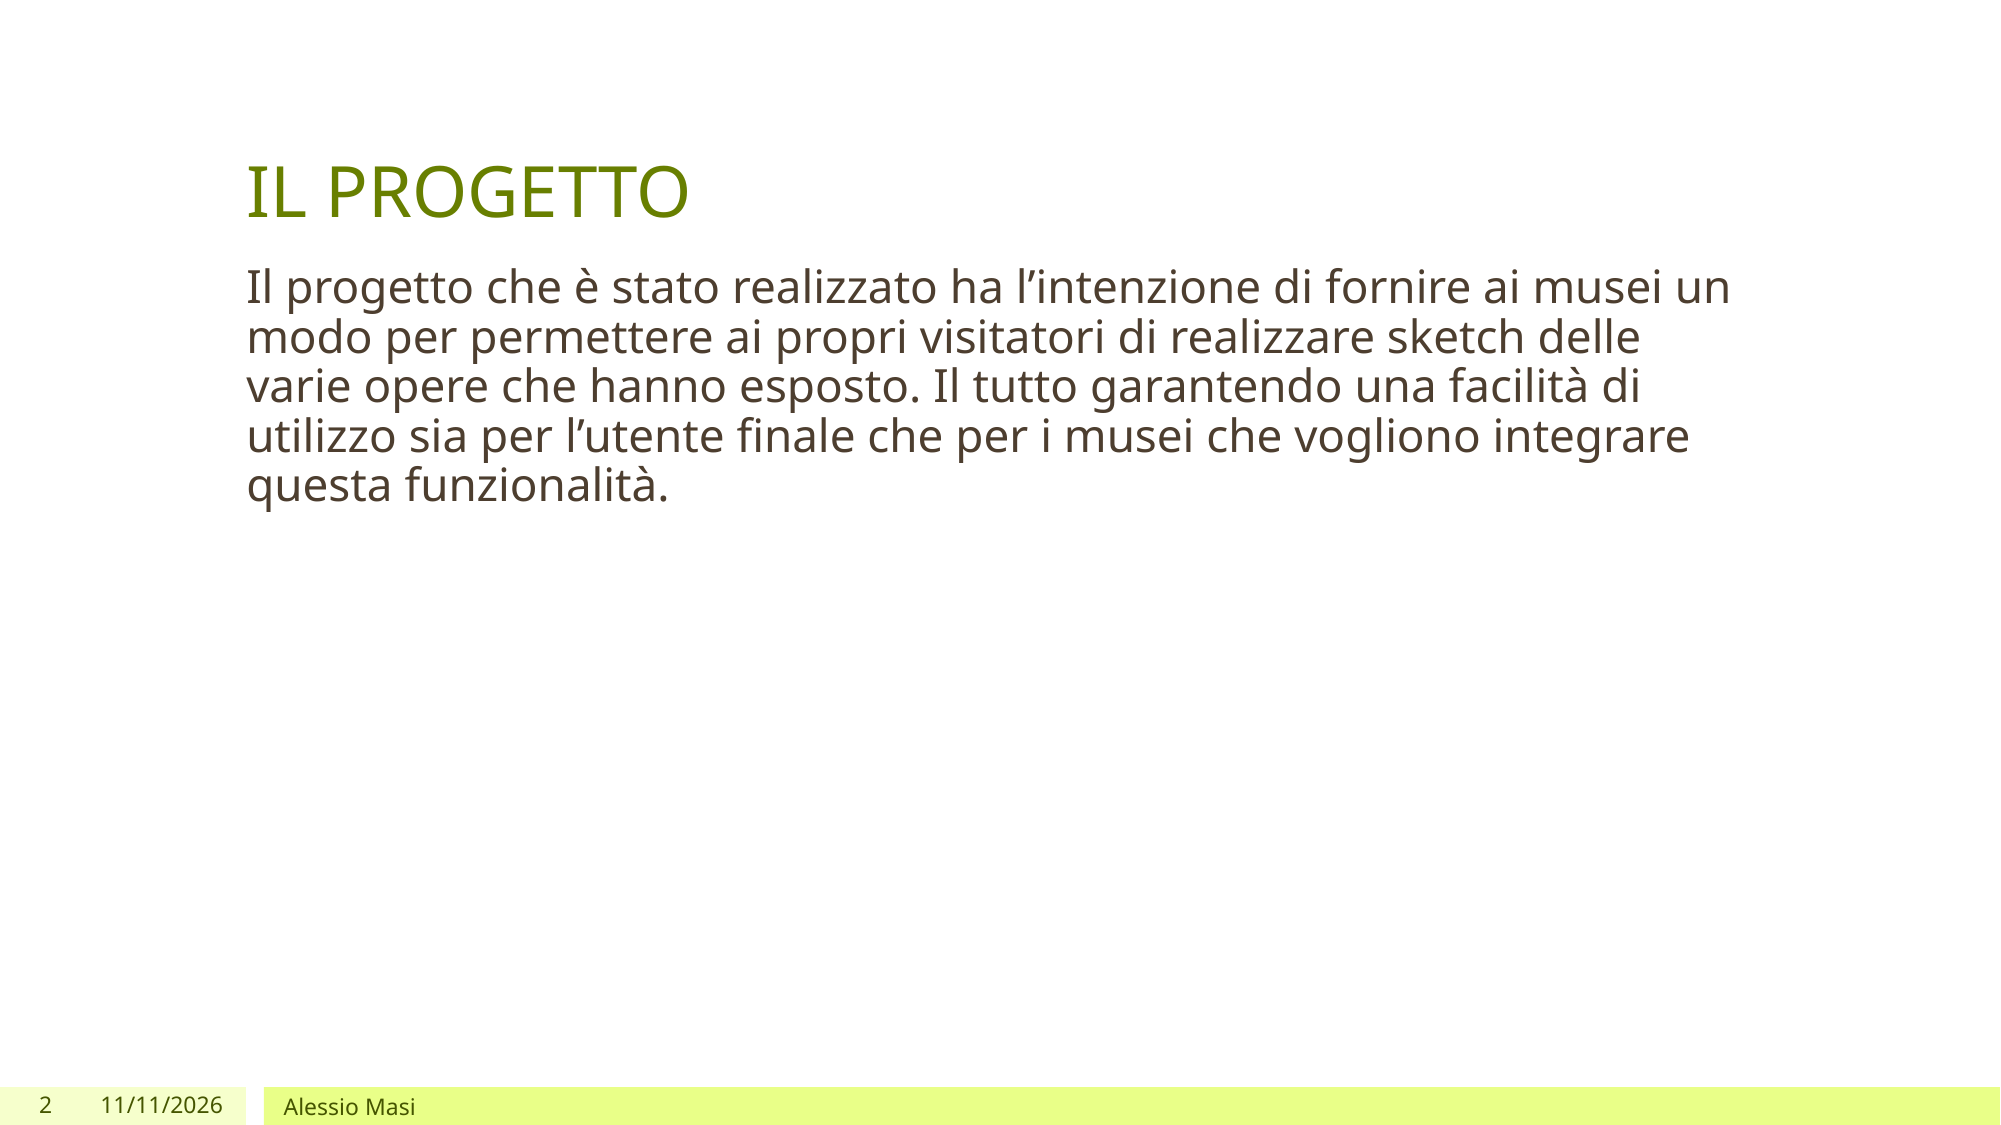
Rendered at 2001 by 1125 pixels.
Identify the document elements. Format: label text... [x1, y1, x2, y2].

footer Alessio Masi [268, 1087, 1769, 1125]
list Il progetto che è stato realizzato ha l’intenzione di fornire ai musei un modo per permettere ai propri visitatori di realizzare sketch delle varie opere che hanno esposto. Il tutto garantendo una facilità di utilizzo sia per l’utente finale che per i musei che vogliono integrare questa funzionalità. [231, 256, 1769, 1015]
slide_number 2 [0, 1087, 68, 1125]
title IL PROGETTO [231, 45, 1769, 240]
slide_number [74, 1087, 239, 1125]
